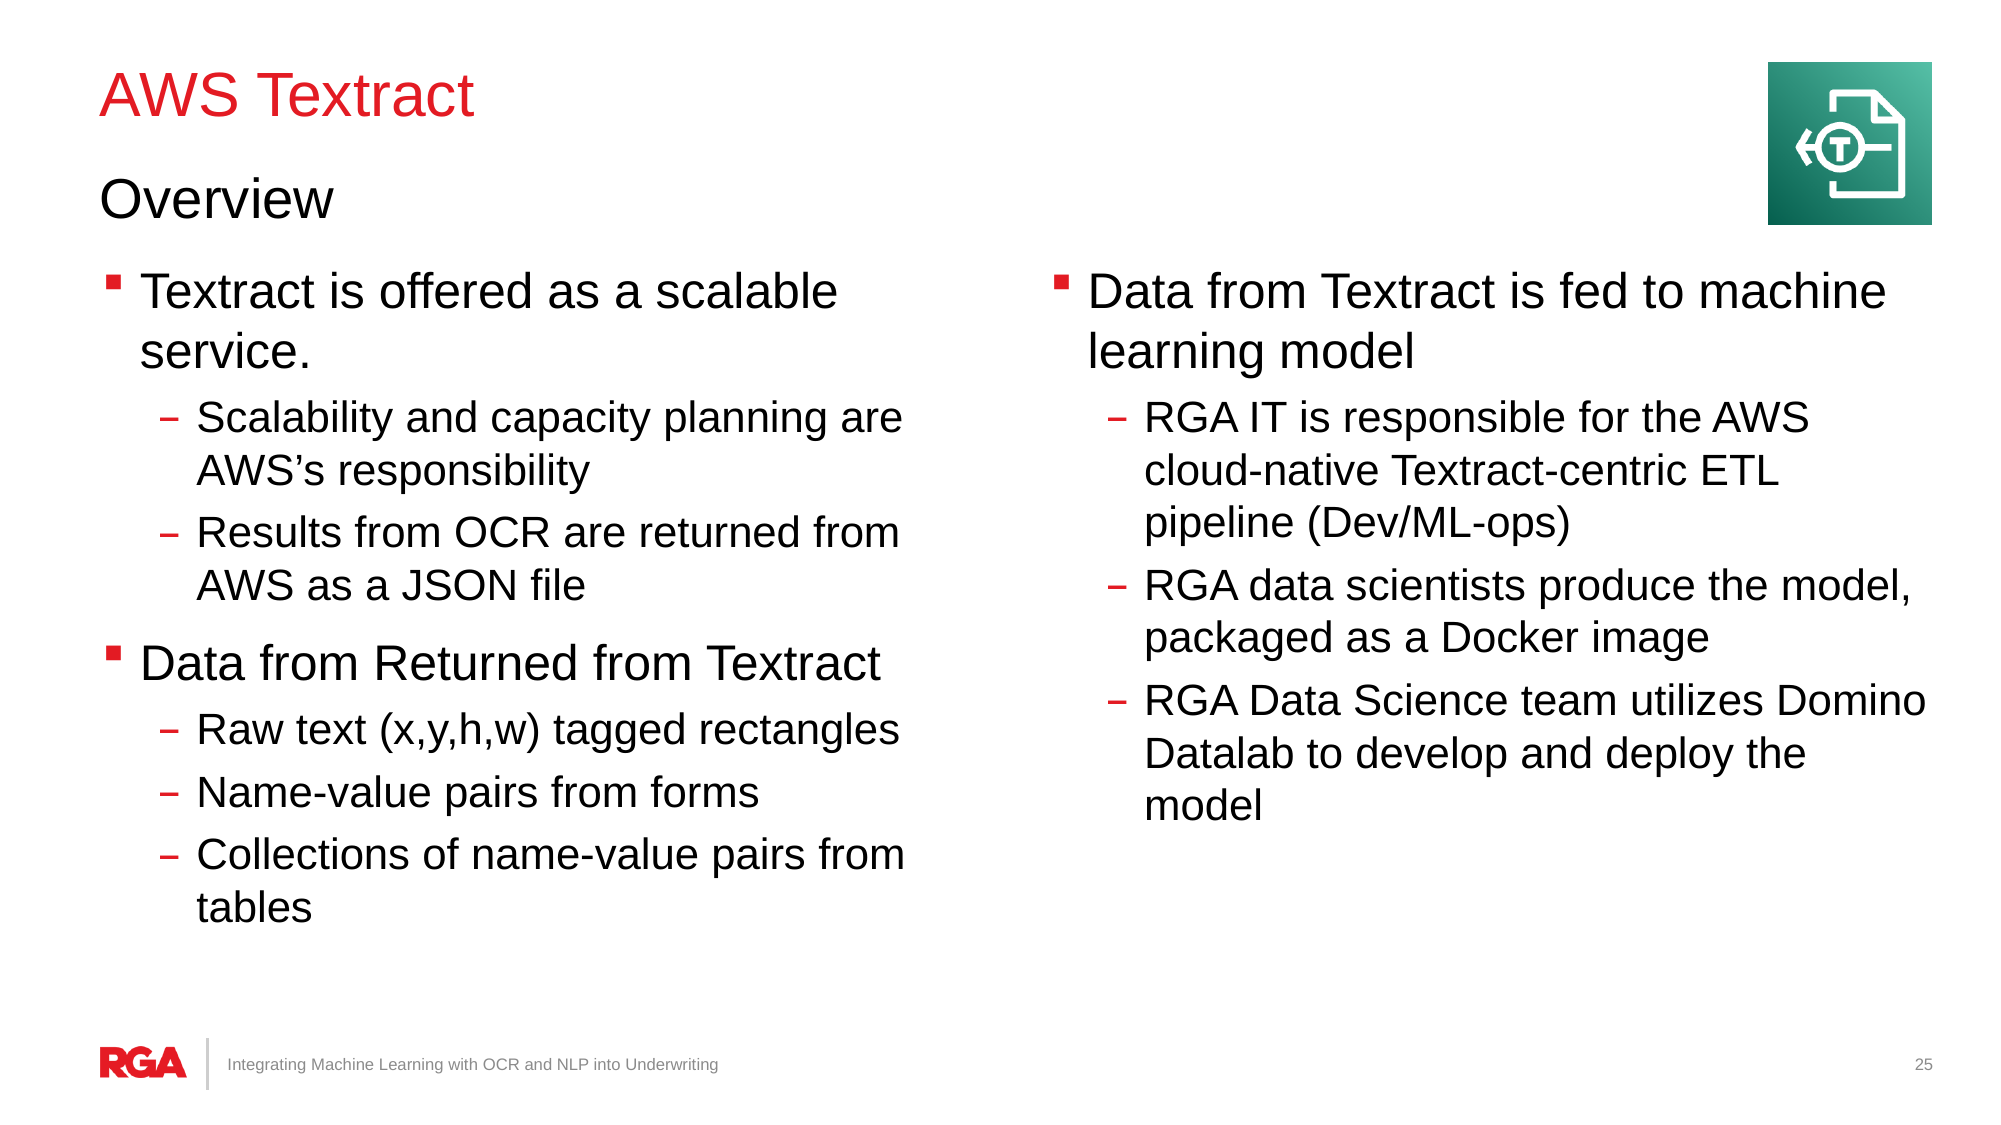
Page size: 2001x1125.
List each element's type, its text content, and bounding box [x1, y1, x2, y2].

footer Integrating Machine Learning with OCR and NLP into Underwriting [227, 1033, 1338, 1094]
list Textract is offered as a scalable service. Scalability and capacity planning are AWS’s responsibility Results from OCR are returned from AWS as a JSON file Data from Returned from Textract Raw text (x,y,h,w) tagged rectangles Name-value pairs from forms Collections of name-value pairs from tables [102, 250, 1000, 969]
list Overview [99, 162, 1934, 228]
picture [100, 1046, 187, 1078]
picture [1768, 62, 1932, 225]
slide_number 25 [1844, 1033, 1934, 1094]
title AWS Textract [99, 59, 1932, 138]
text_box Data from Textract is fed to machine learning model RGA IT is responsible for the AWS cloud-native Textract-centric ETL pipeline (Dev/ML-ops) RGA data scientists produce the model, packaged as a Docker image RGA Data Science team utilizes Domino Datalab to develop and deploy the model [1050, 250, 1948, 969]
